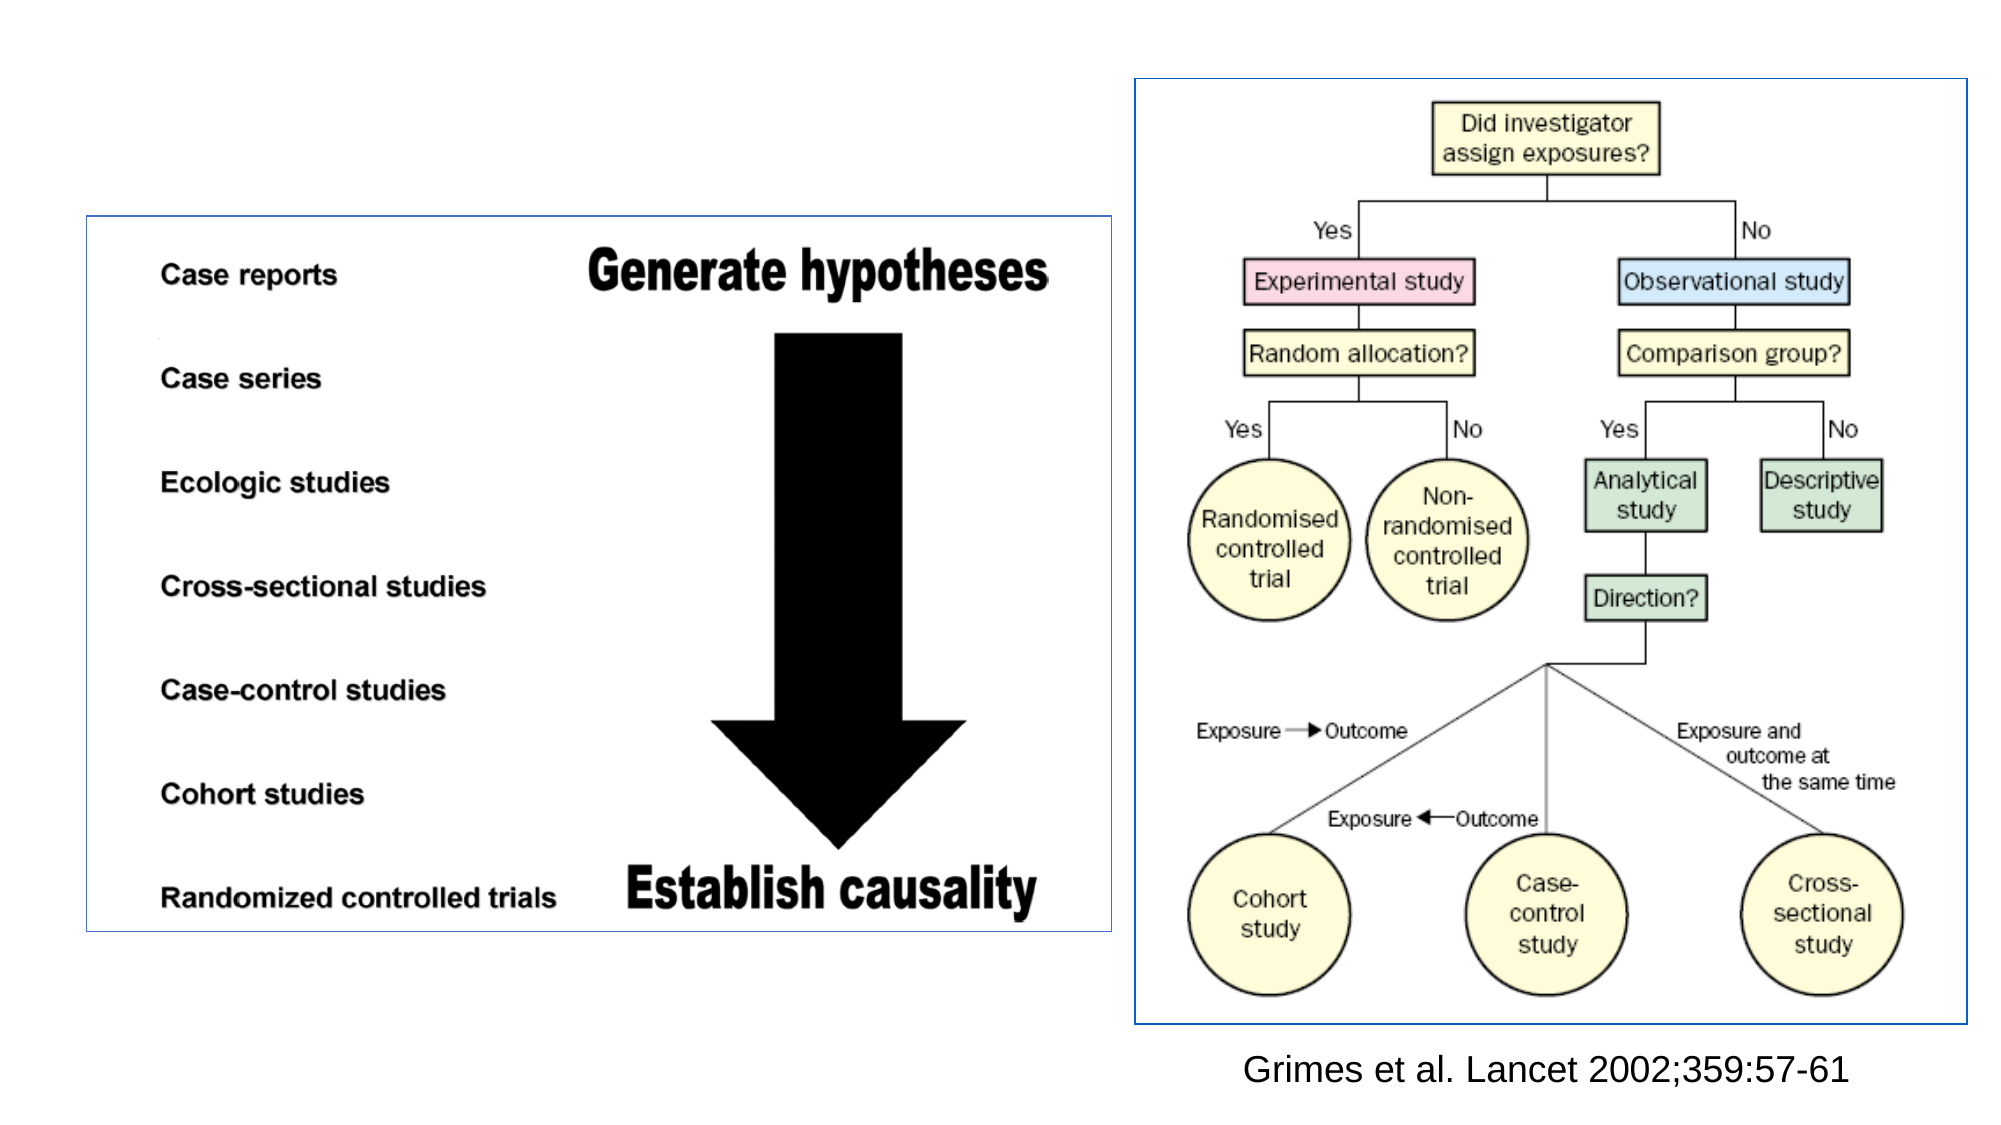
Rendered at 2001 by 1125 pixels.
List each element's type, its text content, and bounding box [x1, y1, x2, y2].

picture [1135, 79, 1967, 1024]
text_box Grimes et al. Lancet 2002;359:57-61 [1228, 1038, 2000, 1098]
picture [87, 216, 1111, 931]
